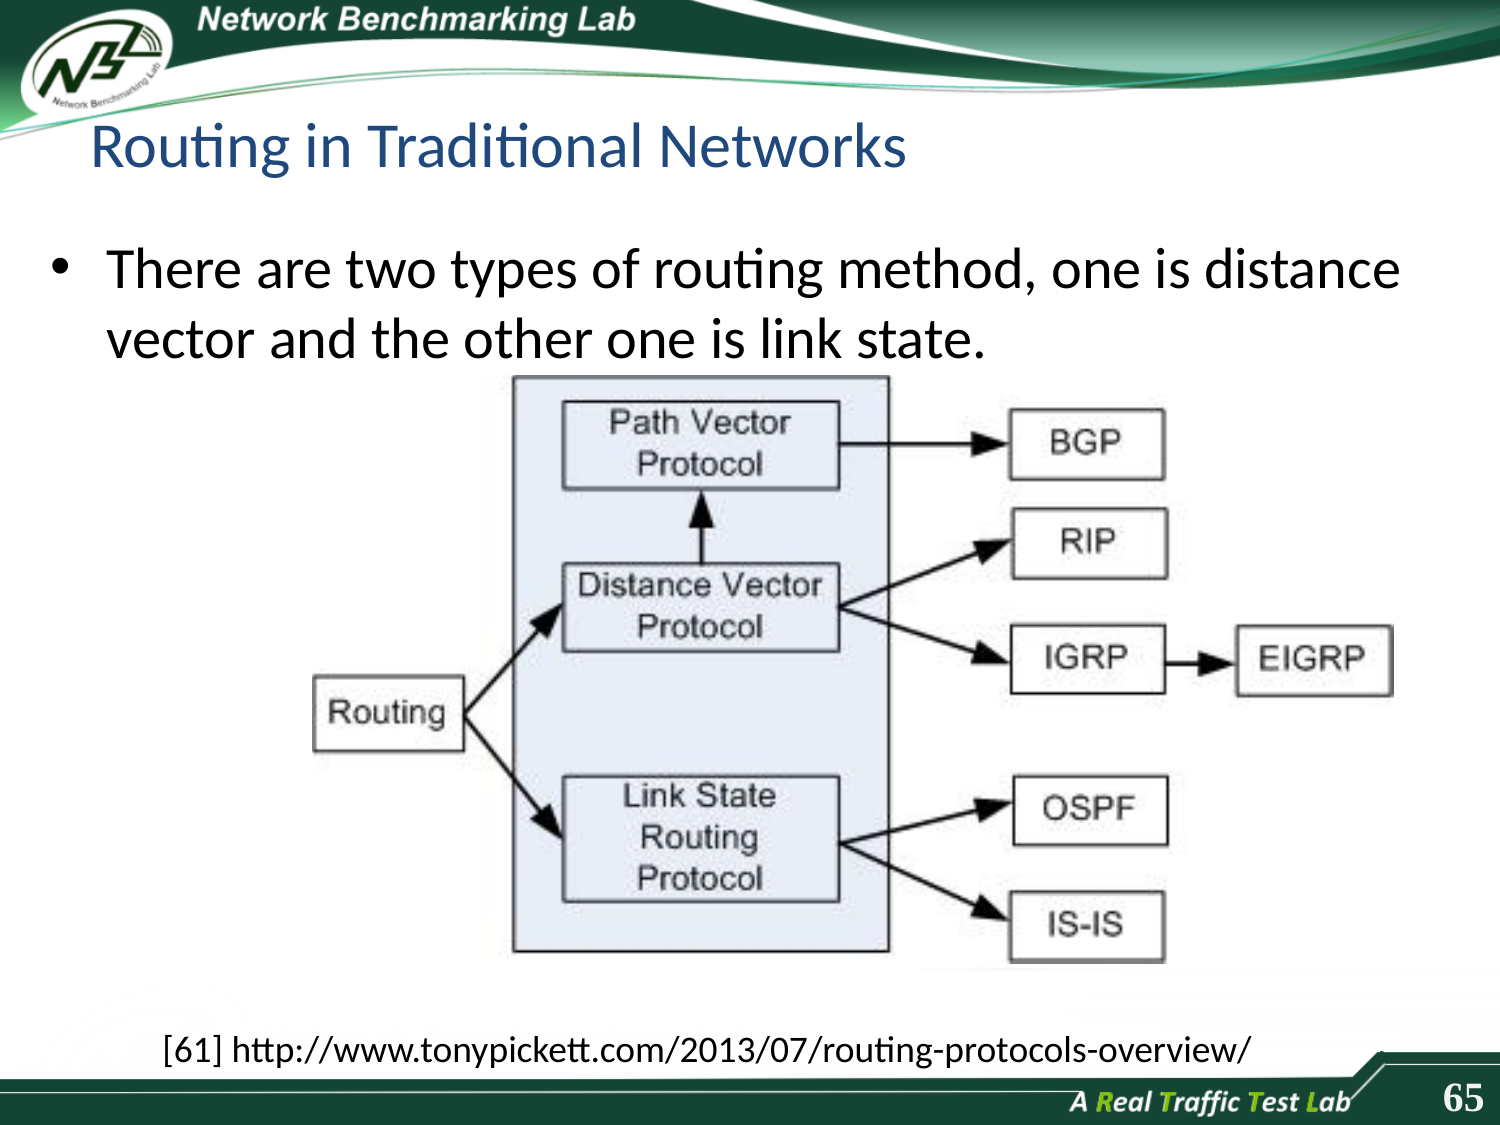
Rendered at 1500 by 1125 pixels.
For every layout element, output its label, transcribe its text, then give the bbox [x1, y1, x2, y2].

picture [0, 0, 1500, 162]
list There are two types of routing method, one is distance vector and the other one is link state. [35, 222, 1465, 1008]
slide_number 65 [1387, 1065, 1500, 1125]
picture [312, 375, 1394, 965]
title Routing in Traditional Networks [75, 95, 1425, 188]
text_box [61] http://www.tonypickett.com/2013/07/routing-protocols-overview/ [147, 1017, 1329, 1078]
picture [0, 963, 1500, 1125]
